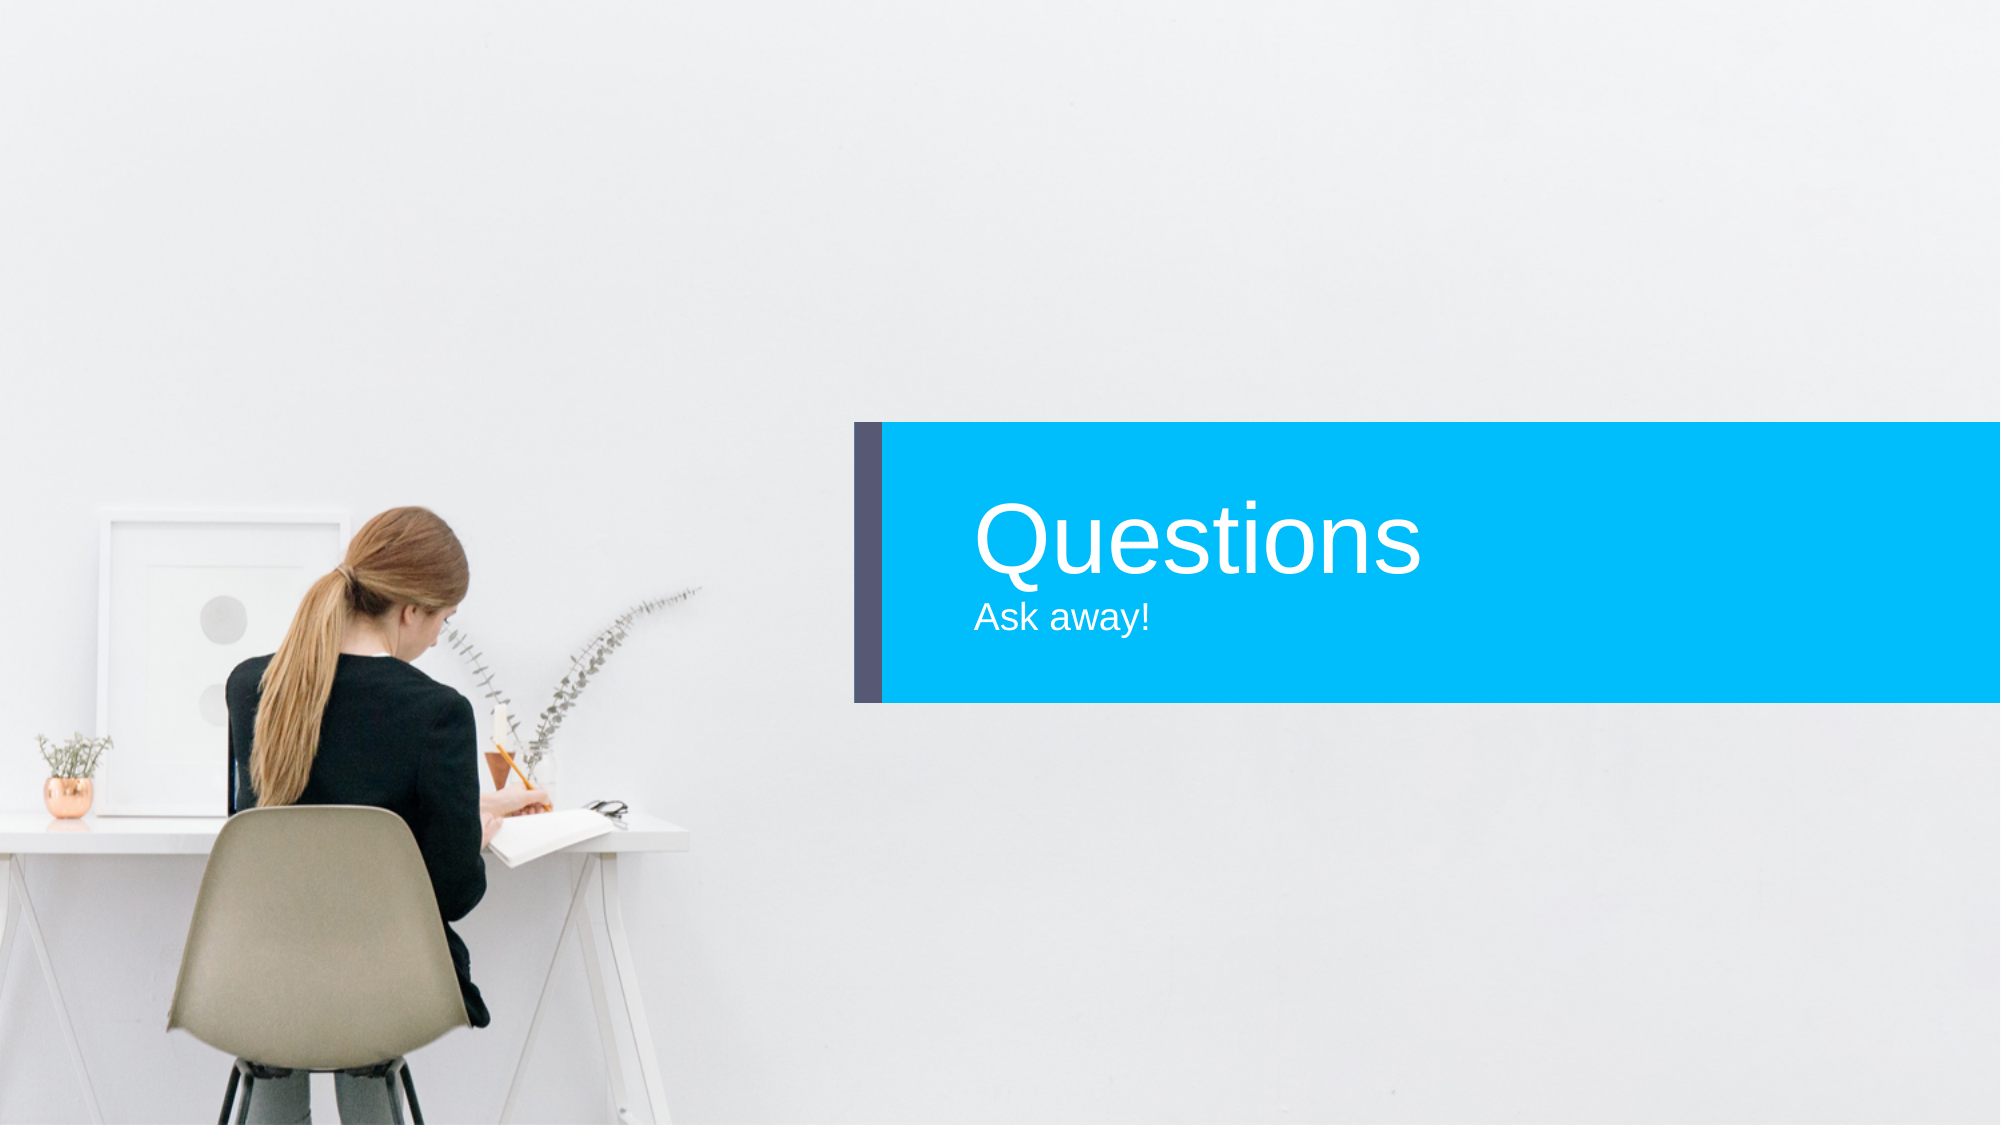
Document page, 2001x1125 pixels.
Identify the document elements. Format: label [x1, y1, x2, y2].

picture [0, 0, 2001, 1125]
text_box [854, 422, 2000, 703]
